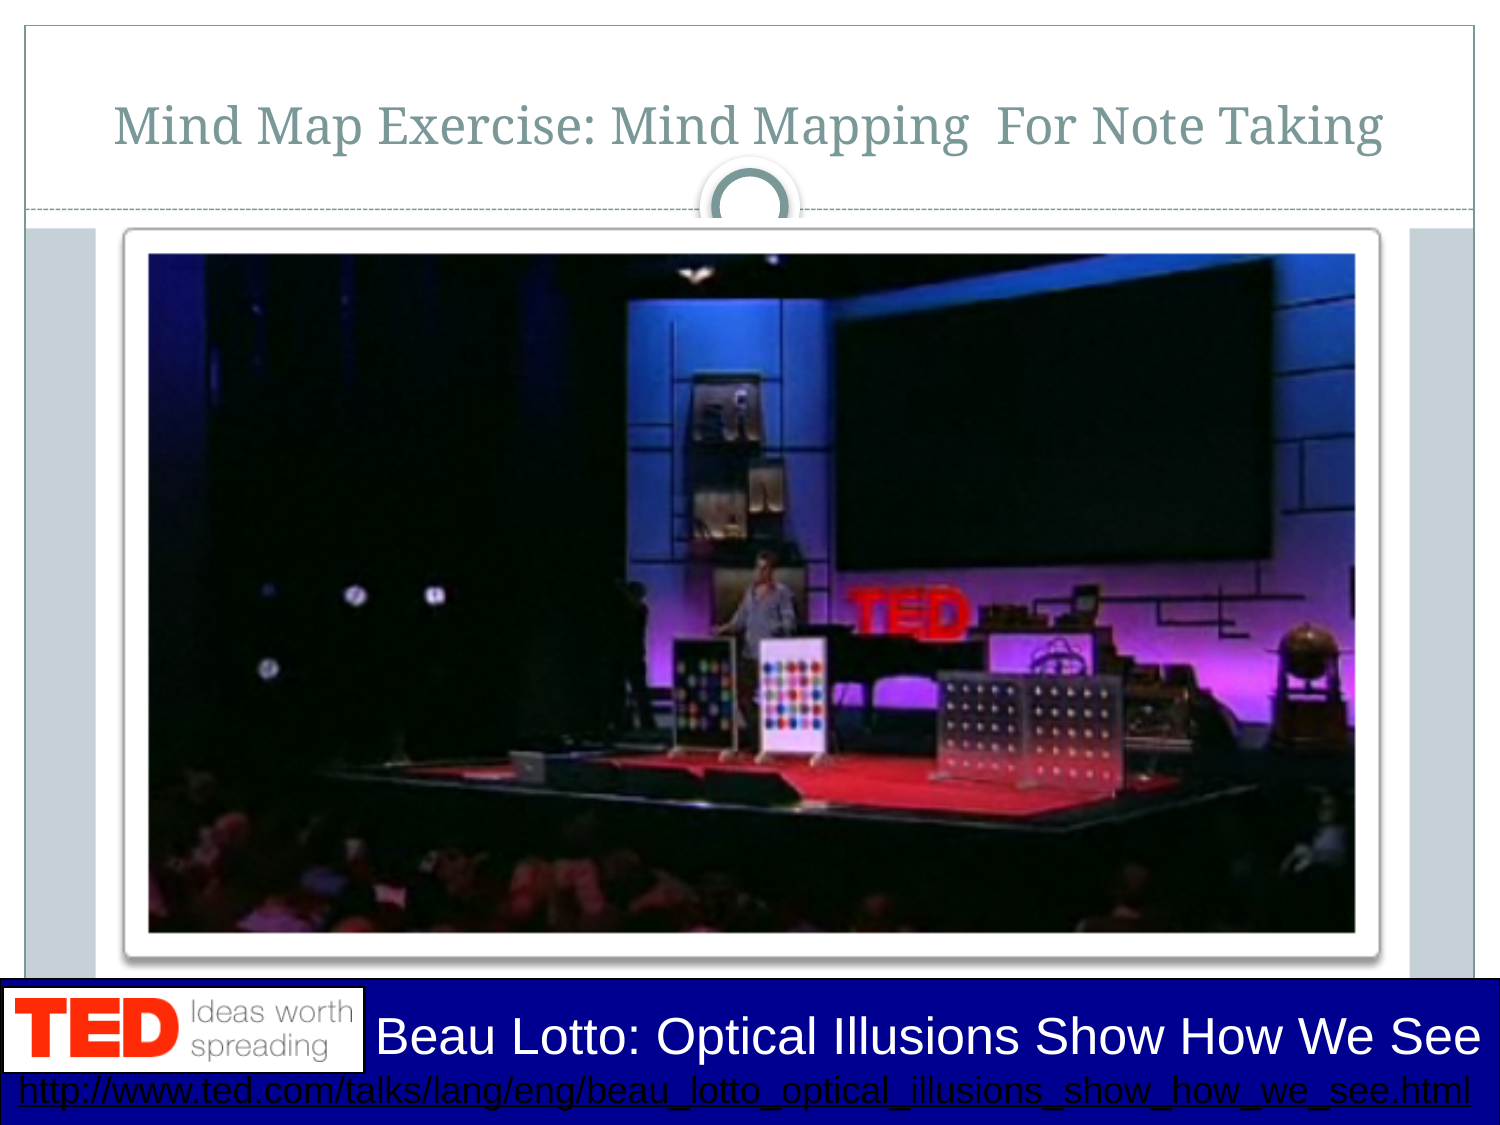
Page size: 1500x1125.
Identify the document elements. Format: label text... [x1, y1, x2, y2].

text_box [2, 986, 365, 1073]
text_box Beau Lotto: Optical Illusions Show How We See http://www.ted.com/talks/lang/eng/beau_lotto_optical_illusions_show_how_we_see.html [0, 979, 1500, 1125]
title Mind Map Exercise: Mind Mapping For Note Taking [49, 37, 1450, 162]
picture [15, 997, 352, 1062]
picture [95, 218, 1410, 990]
